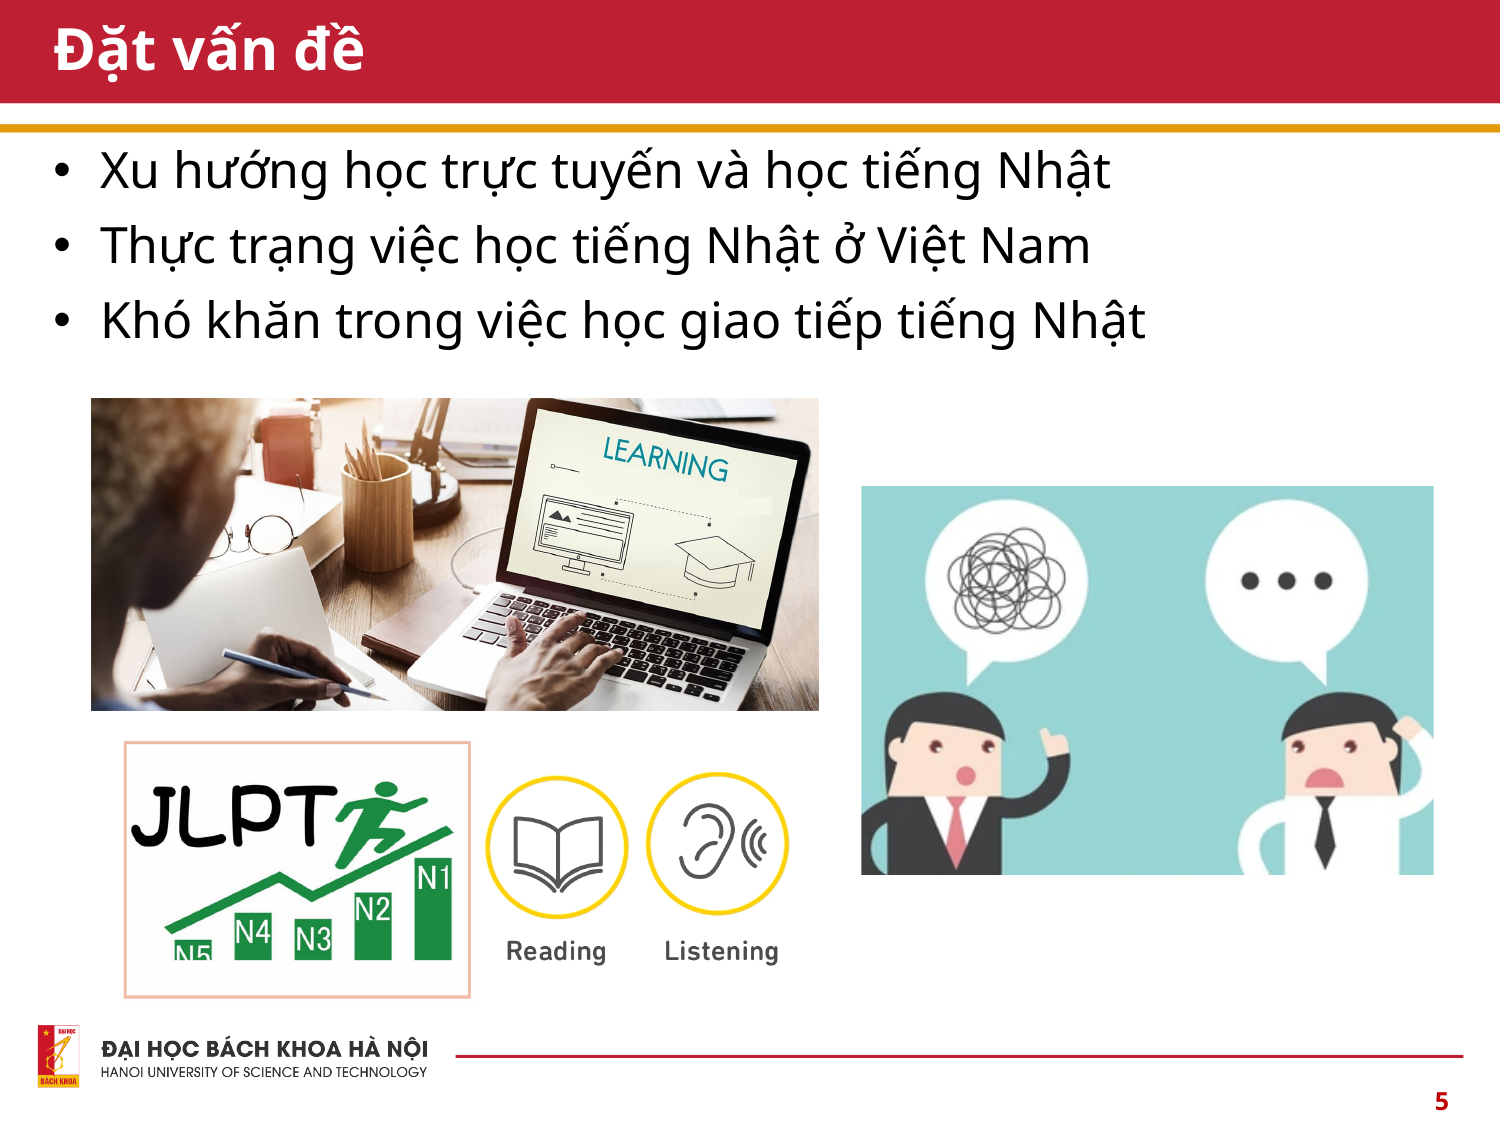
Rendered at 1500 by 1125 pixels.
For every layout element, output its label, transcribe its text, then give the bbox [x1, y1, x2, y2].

title Đặt vấn đề [38, 12, 1462, 87]
slide_number 5 [1126, 1078, 1464, 1125]
picture [0, 0, 1500, 1125]
text_box Xu hướng học trực tuyến và học tiếng Nhật Thực trạng việc học tiếng Nhật ở Việt Nam Khó khăn trong việc học giao tiếp tiếng Nhật [38, 137, 1462, 1008]
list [91, 398, 819, 711]
